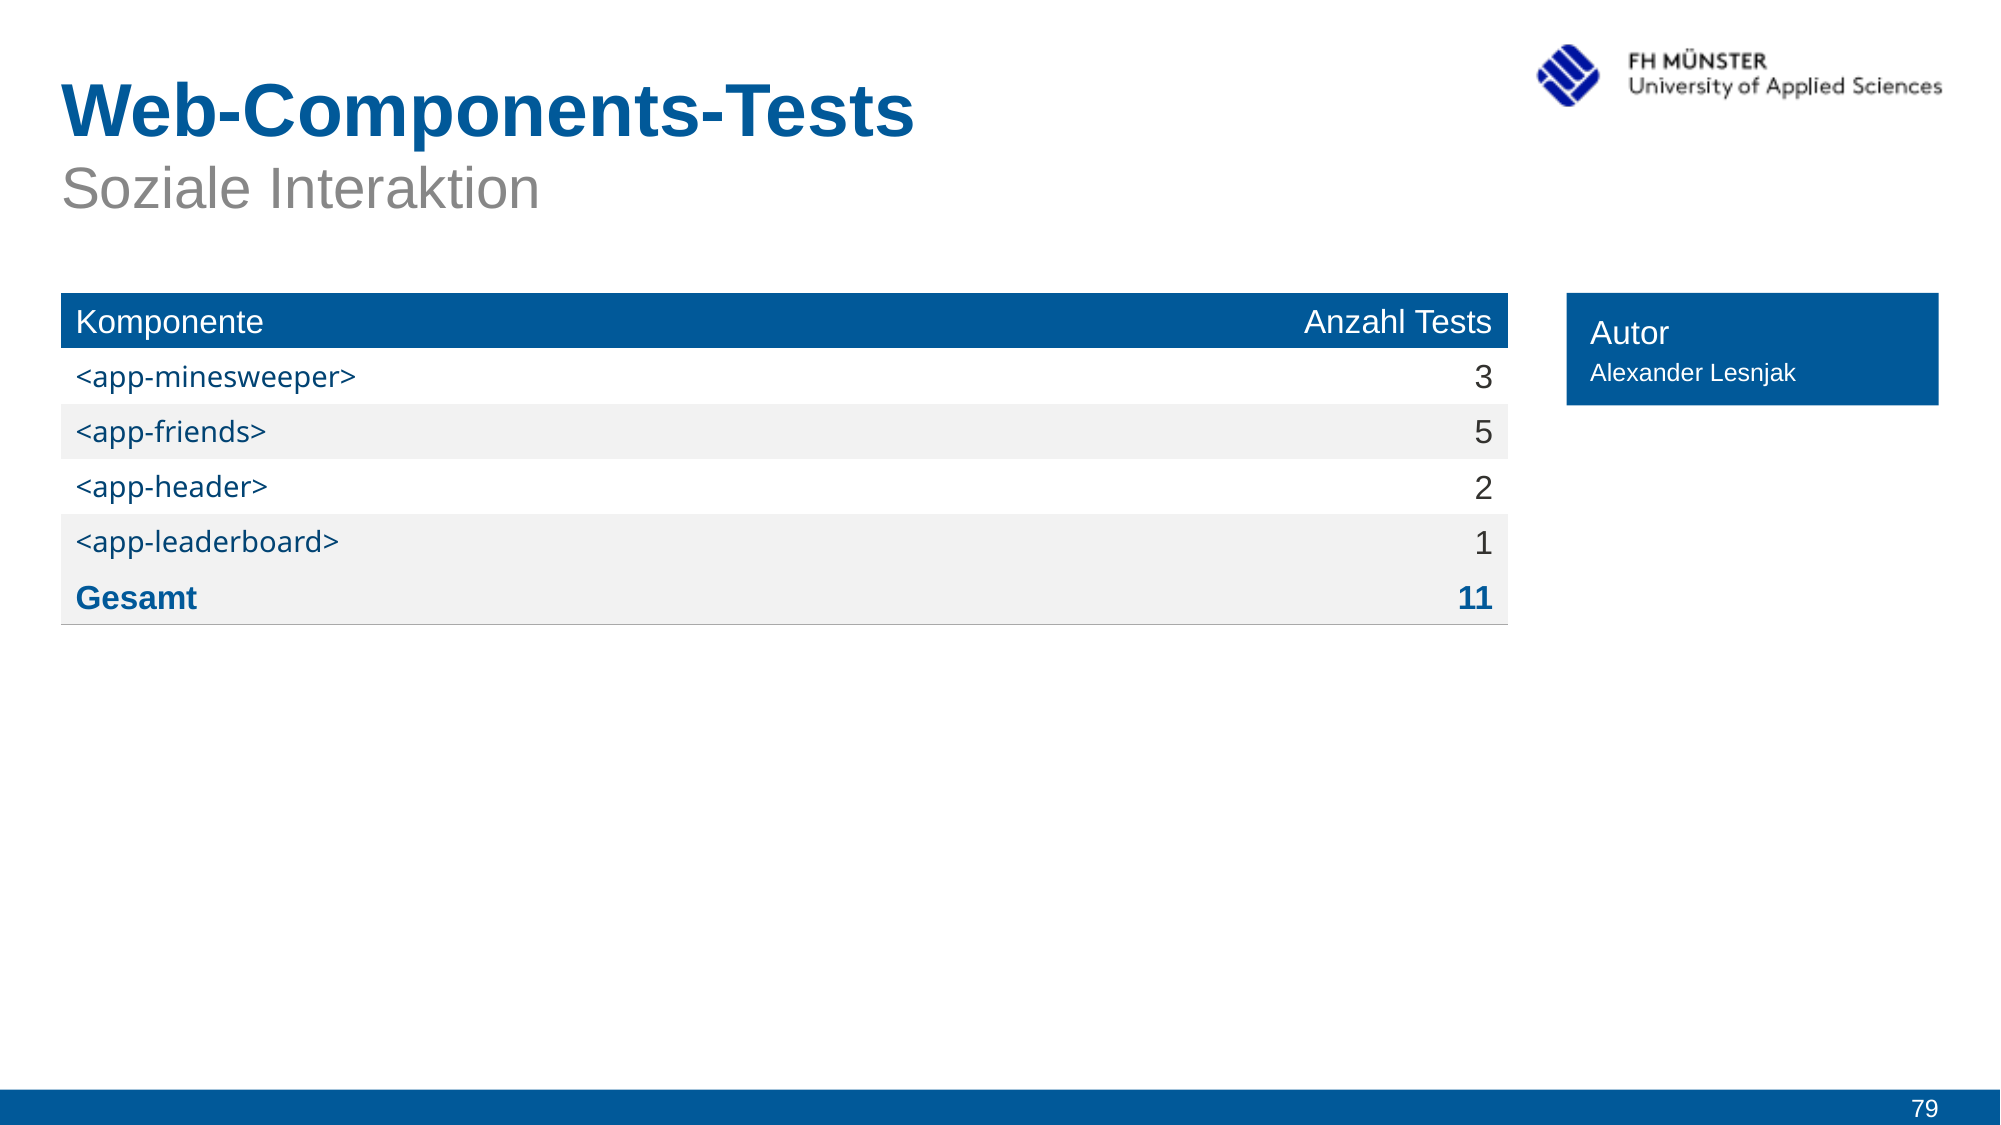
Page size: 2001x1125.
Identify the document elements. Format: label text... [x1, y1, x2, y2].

table_cell <app-leaderboard> [61, 514, 784, 570]
table_header Komponente [61, 293, 784, 348]
list Soziale Interaktion [60, 143, 1508, 226]
table_cell <app-friends> [61, 404, 784, 459]
table_cell 11 [784, 570, 1508, 624]
table_cell 5 [784, 404, 1508, 459]
text_box [1566, 292, 1939, 406]
table_cell <app-minesweeper> [61, 348, 784, 404]
table_header Anzahl Tests [784, 293, 1508, 348]
table_cell 1 [784, 514, 1508, 570]
text_box Alexander Lesnjak [1590, 356, 1916, 387]
table_cell 3 [784, 348, 1508, 404]
table_cell <app-header> [61, 459, 784, 514]
title Web-Components-Tests [60, 61, 1508, 143]
table_cell 2 [784, 459, 1508, 514]
table_cell Gesamt [61, 570, 784, 624]
text_box Autor [1590, 311, 1916, 352]
